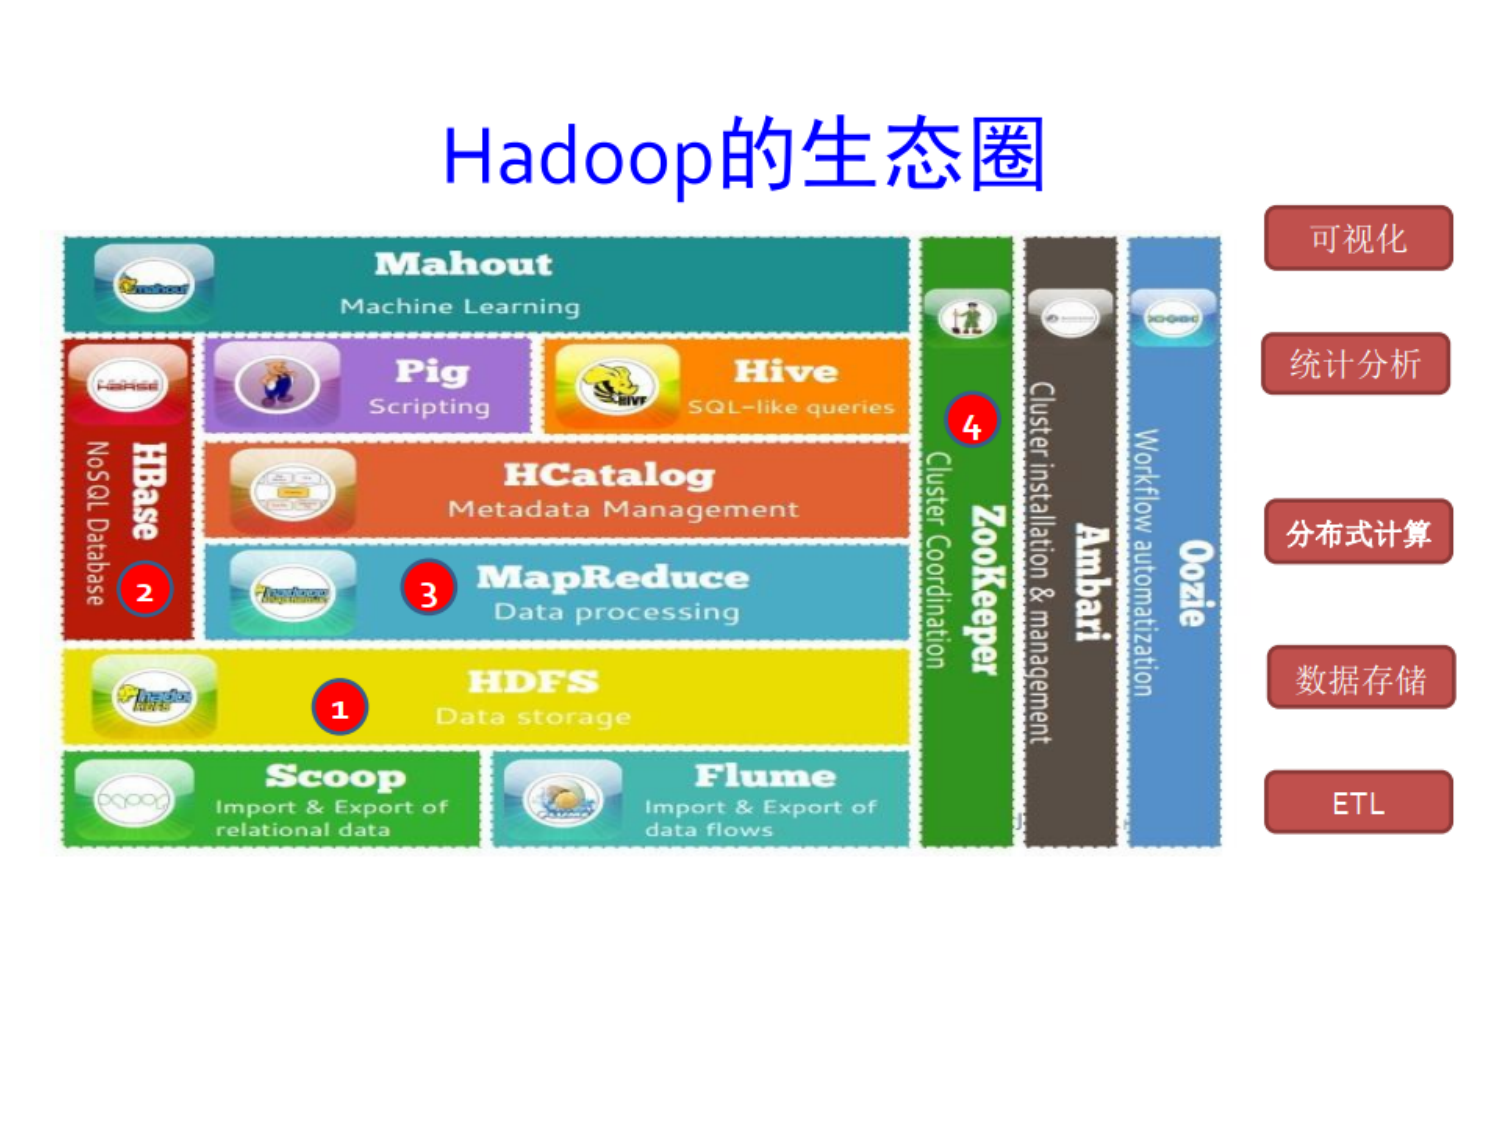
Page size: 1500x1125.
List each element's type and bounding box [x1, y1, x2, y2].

picture [37, 99, 1463, 863]
